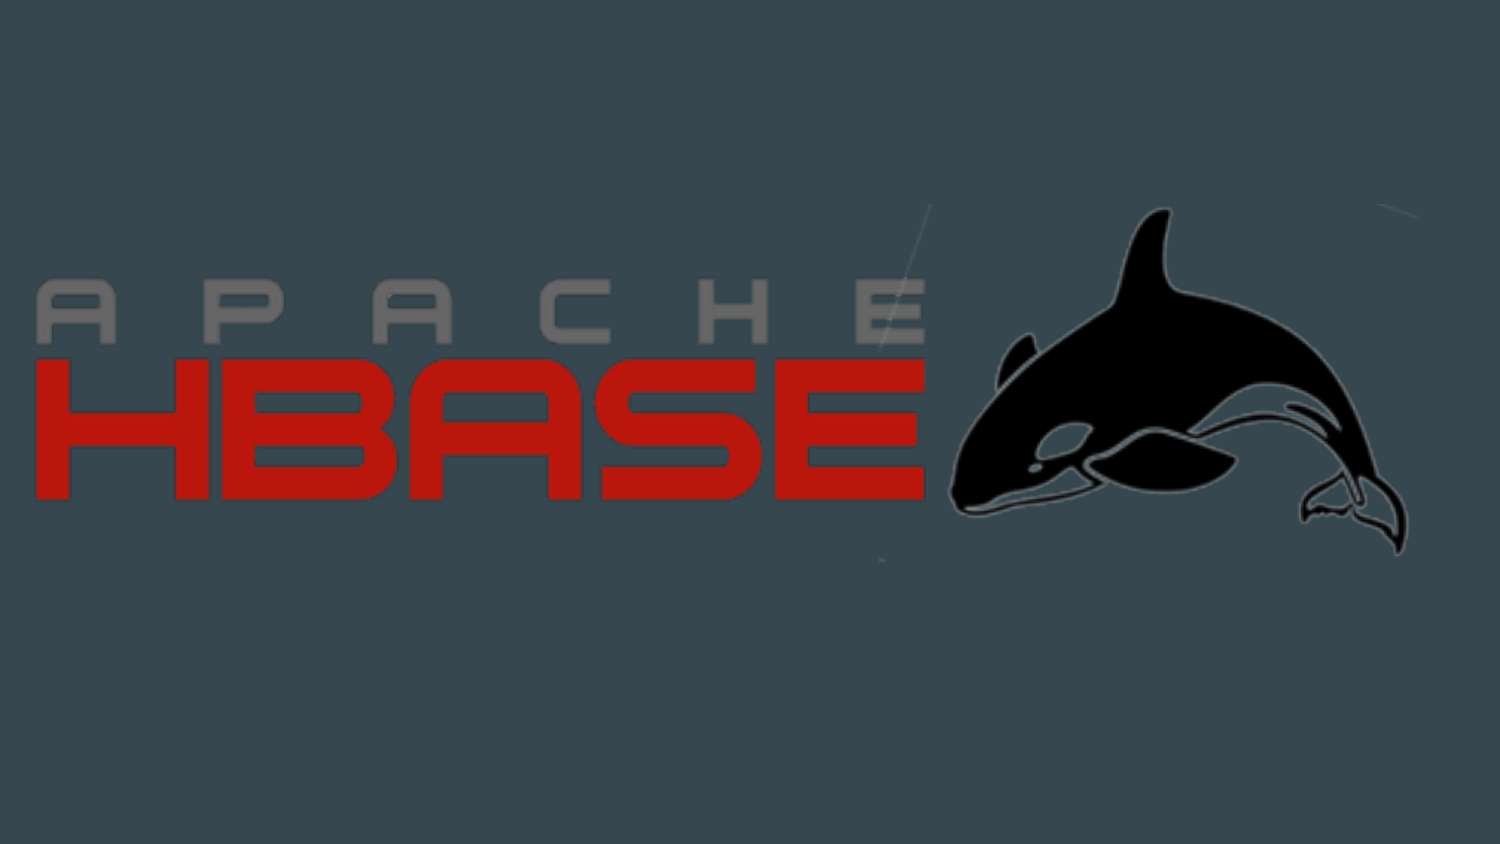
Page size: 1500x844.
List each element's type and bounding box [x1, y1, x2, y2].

picture [20, 204, 1420, 562]
